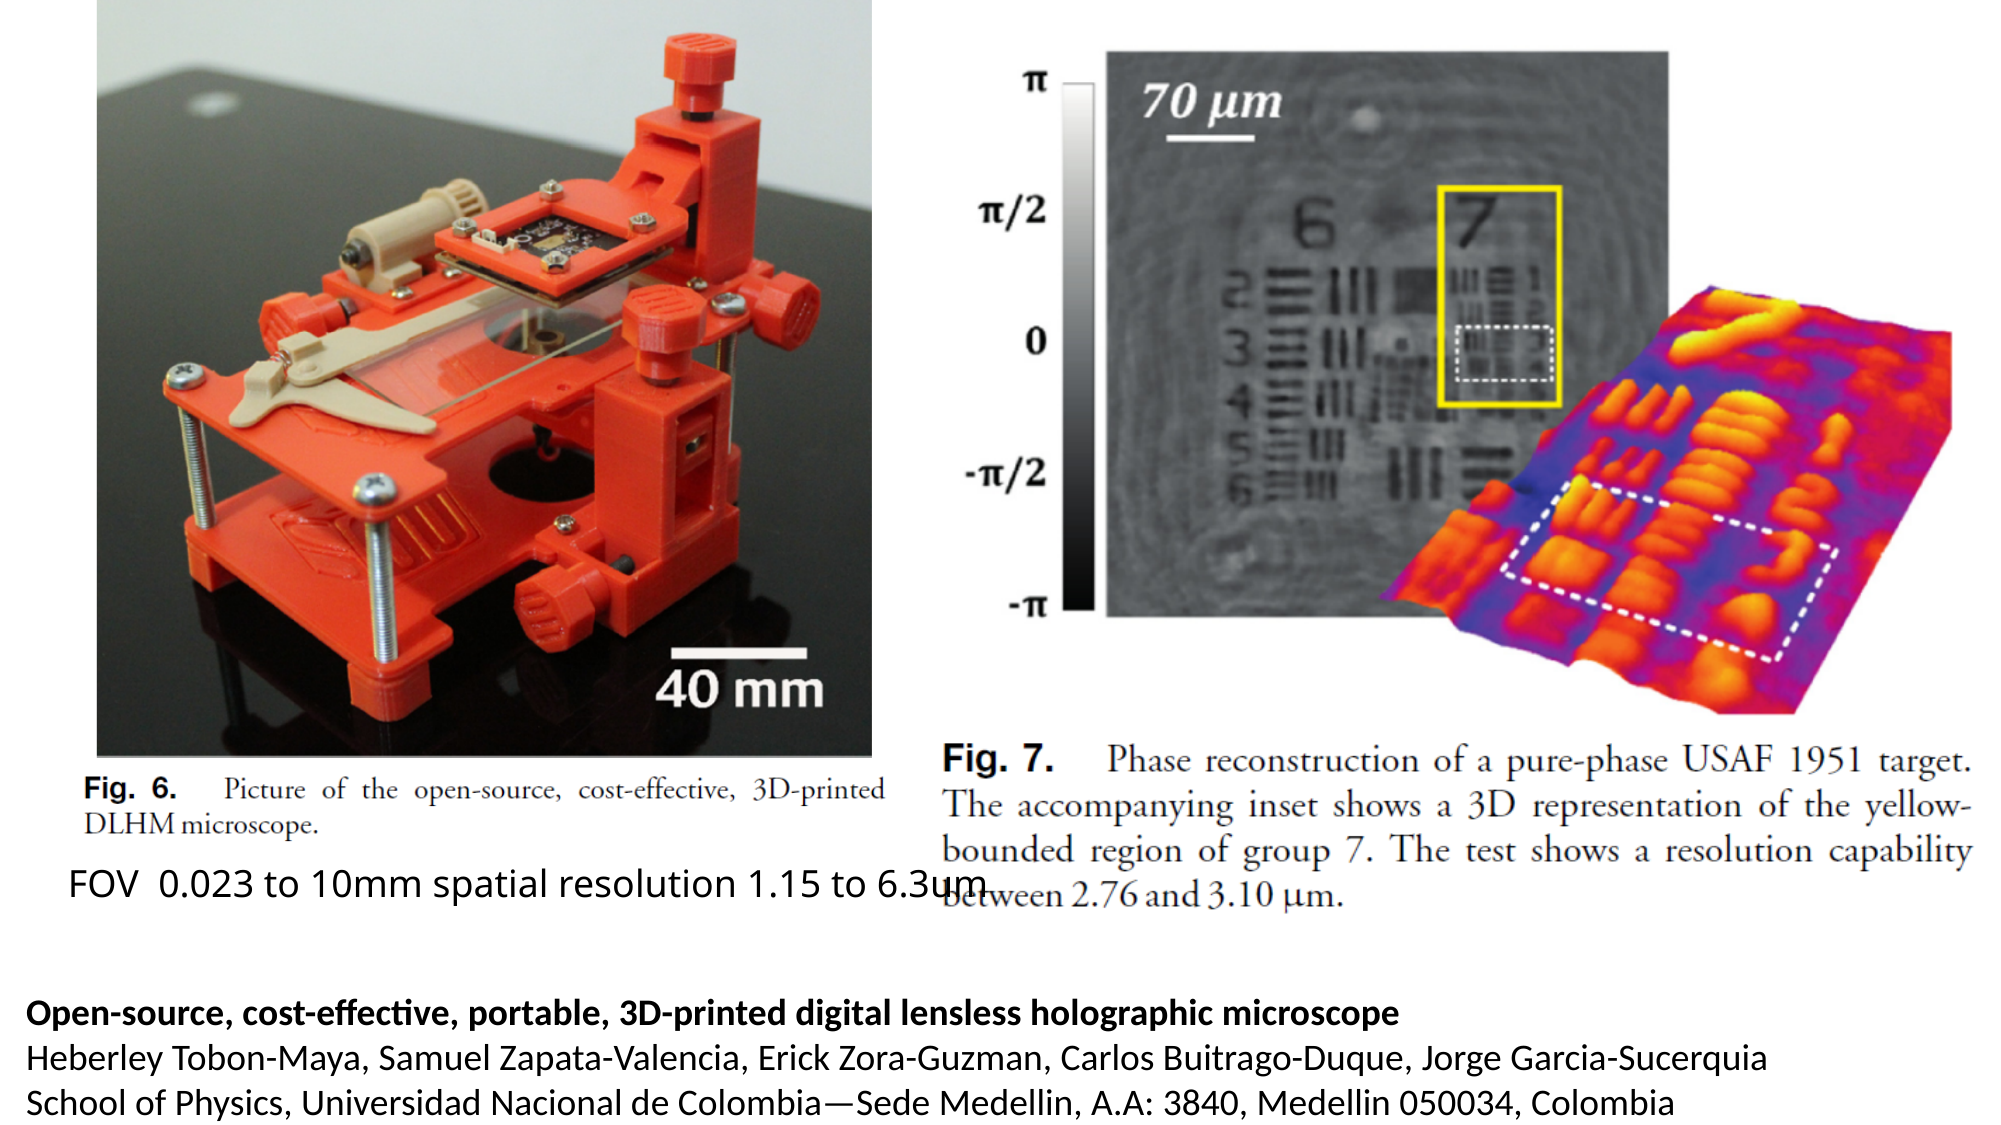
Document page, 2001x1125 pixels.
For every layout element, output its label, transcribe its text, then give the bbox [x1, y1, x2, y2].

text_box FOV 0.023 to 10mm spatial resolution 1.15 to 6.3um [53, 852, 922, 913]
text_box Open-source, cost-effective, portable, 3D-printed digital lensless holographic microscope Heberley Tobon-Maya, Samuel Zapata-Valencia, Erick Zora-Guzman, Carlos Buitrago-Duque, Jorge Garcia-Sucerquia School of Physics, Universidad Nacional de Colombia—Sede Medellin, A.A: 3840, Medellin 050034, Colombia [11, 980, 1976, 1125]
picture [922, 38, 2000, 949]
picture [75, 0, 900, 845]
